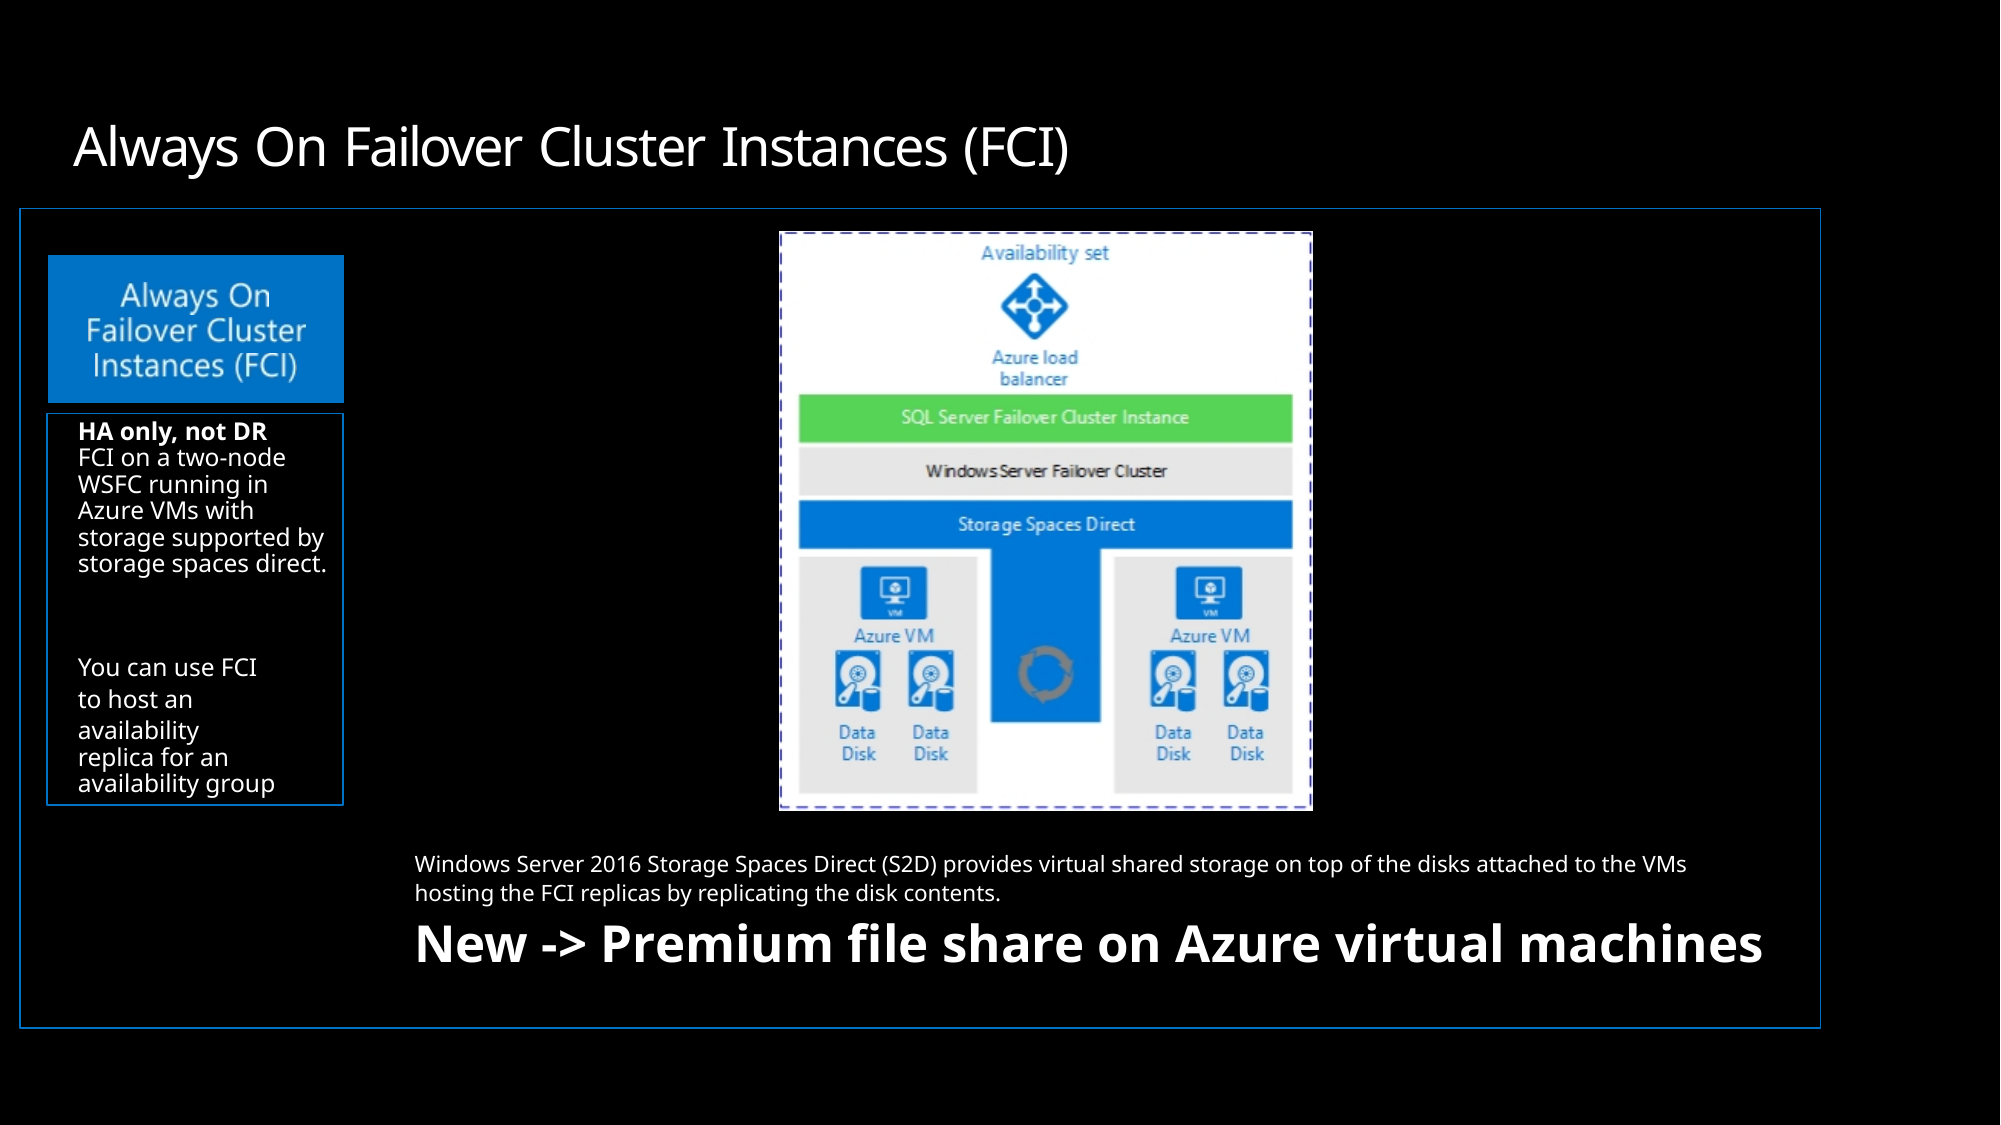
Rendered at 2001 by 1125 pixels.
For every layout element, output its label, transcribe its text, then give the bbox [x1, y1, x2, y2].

text_box [20, 208, 1821, 1029]
text_box New -> Premium file share on Azure virtual machines [414, 944, 1799, 981]
picture [779, 231, 1313, 811]
text_box Windows Server 2016 Storage Spaces Direct (S2D) provides virtual shared storage on top of the disks attached to the VMs hosting the FCI replicas by replicating the disk contents. [414, 849, 1748, 913]
text_box Always On Failover Cluster Instances (FCI) [73, 51, 1686, 186]
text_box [46, 254, 344, 813]
